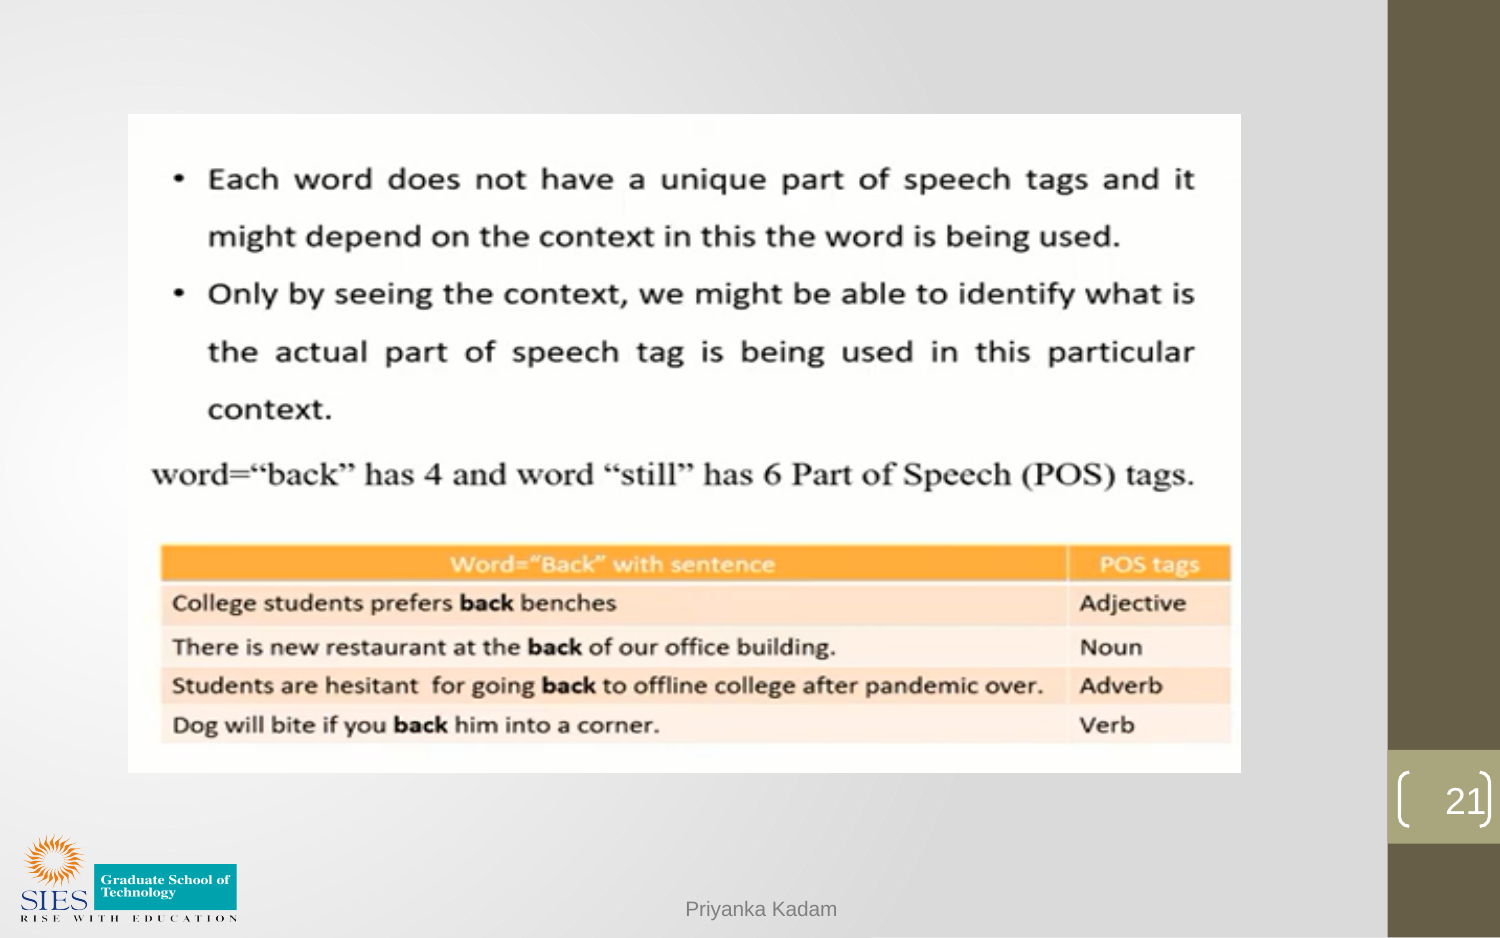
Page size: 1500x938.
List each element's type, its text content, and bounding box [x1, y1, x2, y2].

picture [20, 832, 237, 922]
picture [127, 113, 1242, 773]
slide_number 21 [1397, 770, 1492, 828]
